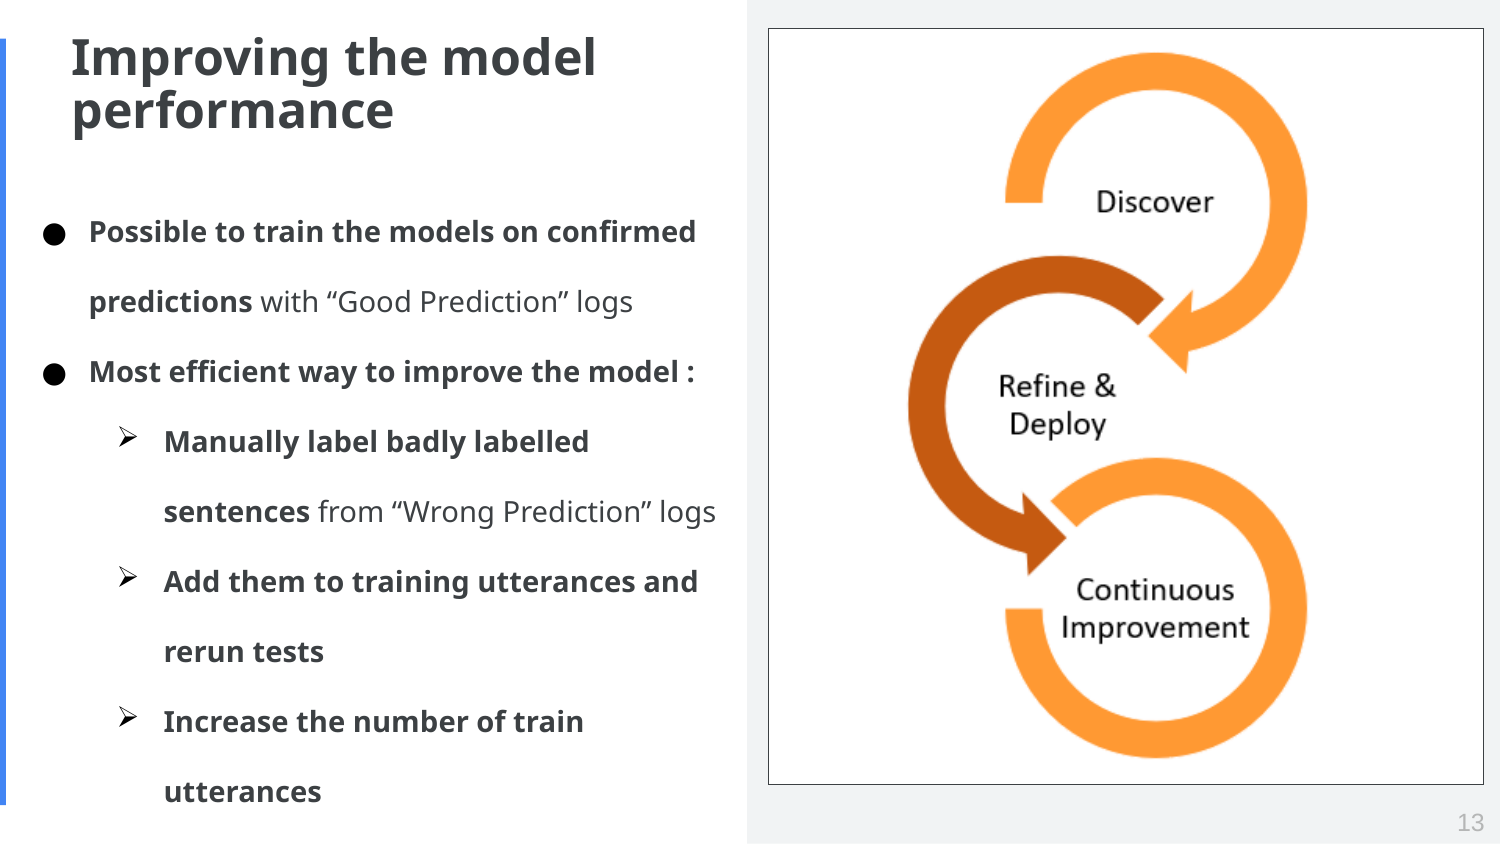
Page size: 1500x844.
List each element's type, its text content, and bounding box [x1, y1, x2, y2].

picture [768, 28, 1485, 785]
title Improving the model performance [56, 16, 691, 148]
slide_number 13 [1162, 798, 1500, 844]
list Possible to train the models on confirmed predictions with “Good Prediction” logs Most efficient way to improve the model : Manually label badly labelled sentences from “Wrong Prediction” logs Add them to training utterances and rerun tests Increase the number of train utterances [0, 163, 749, 844]
